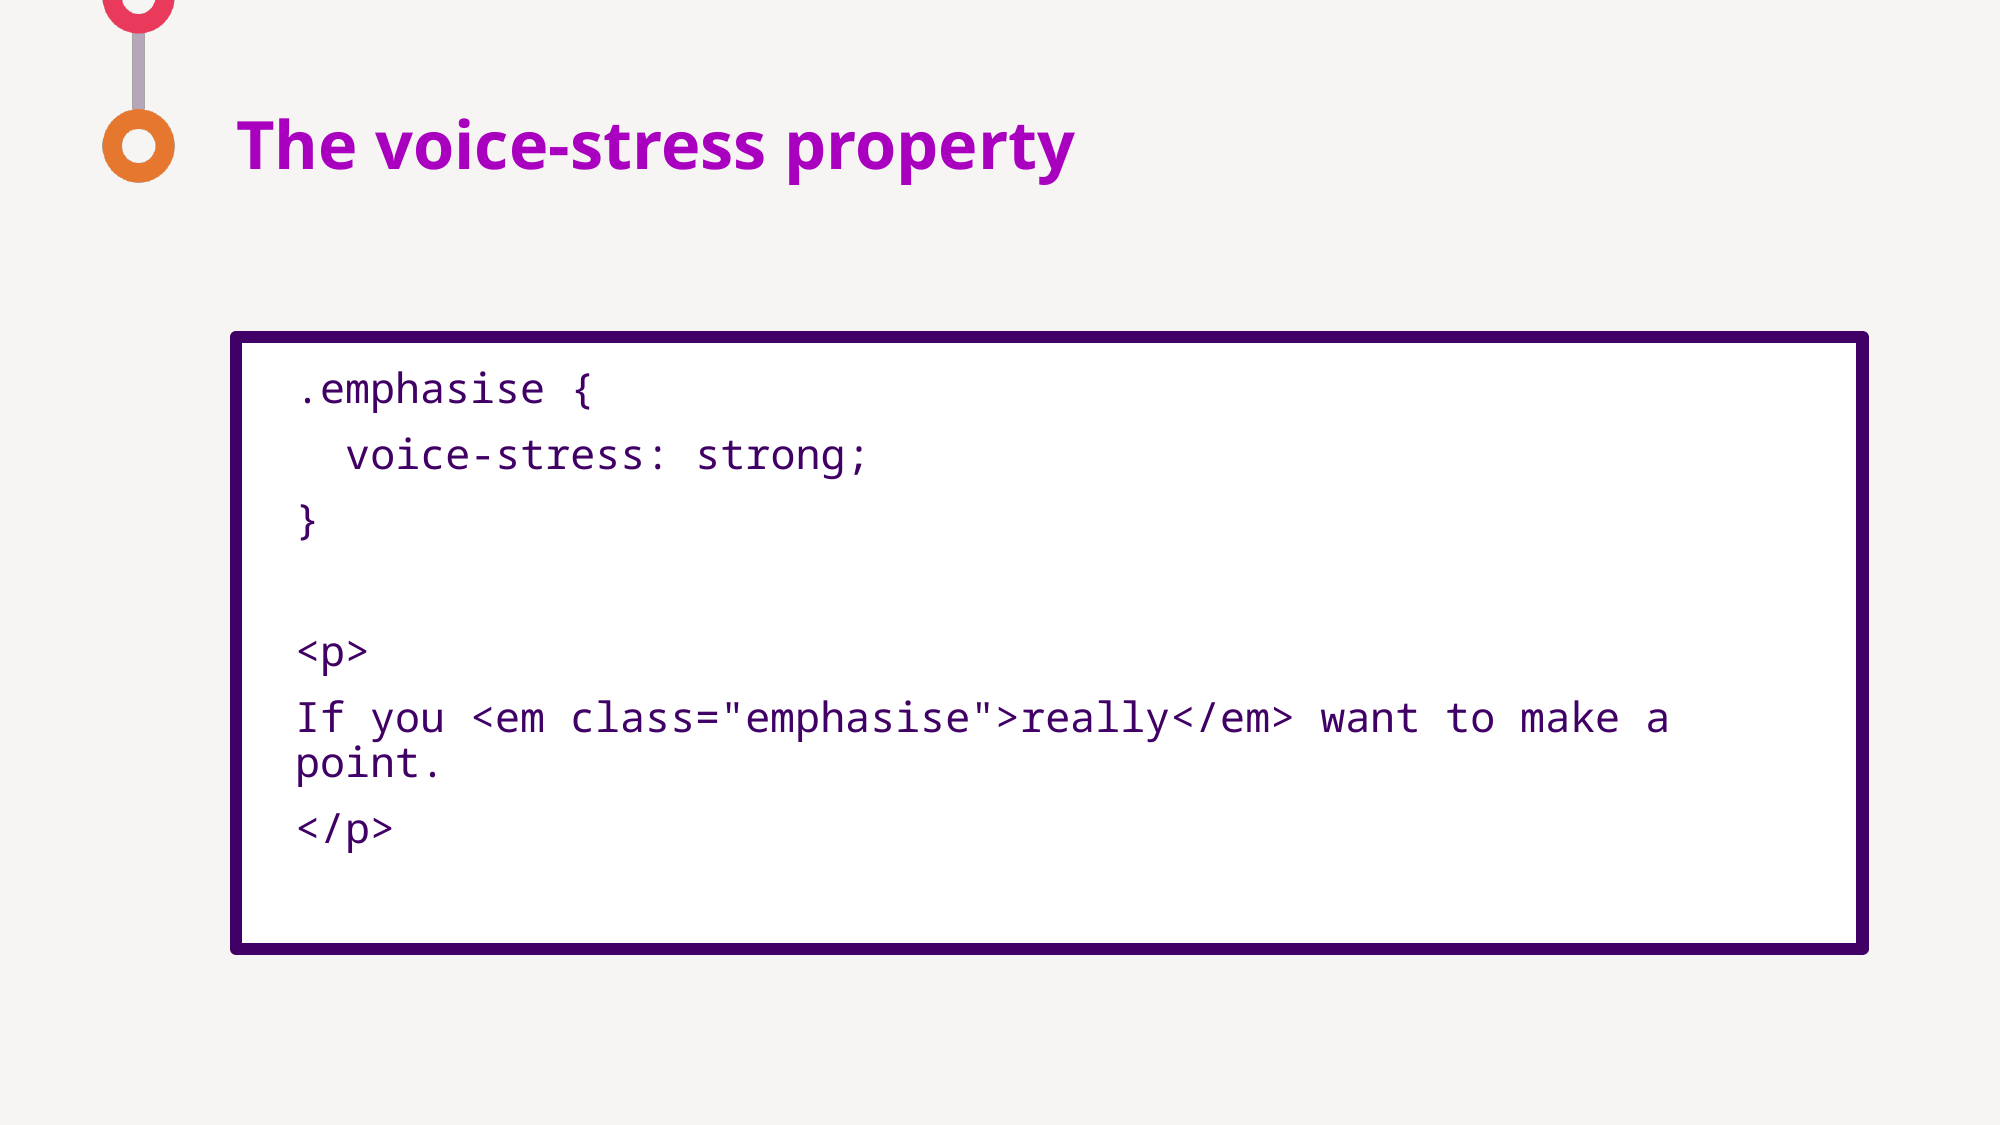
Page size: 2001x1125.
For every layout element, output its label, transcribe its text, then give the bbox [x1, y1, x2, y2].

title The voice-stress property [236, 111, 1388, 278]
picture [100, 0, 179, 192]
list .emphasise { voice-stress: strong; } <p> If you <em class="emphasise">really</em> want to make a point. </p> [230, 331, 1869, 955]
